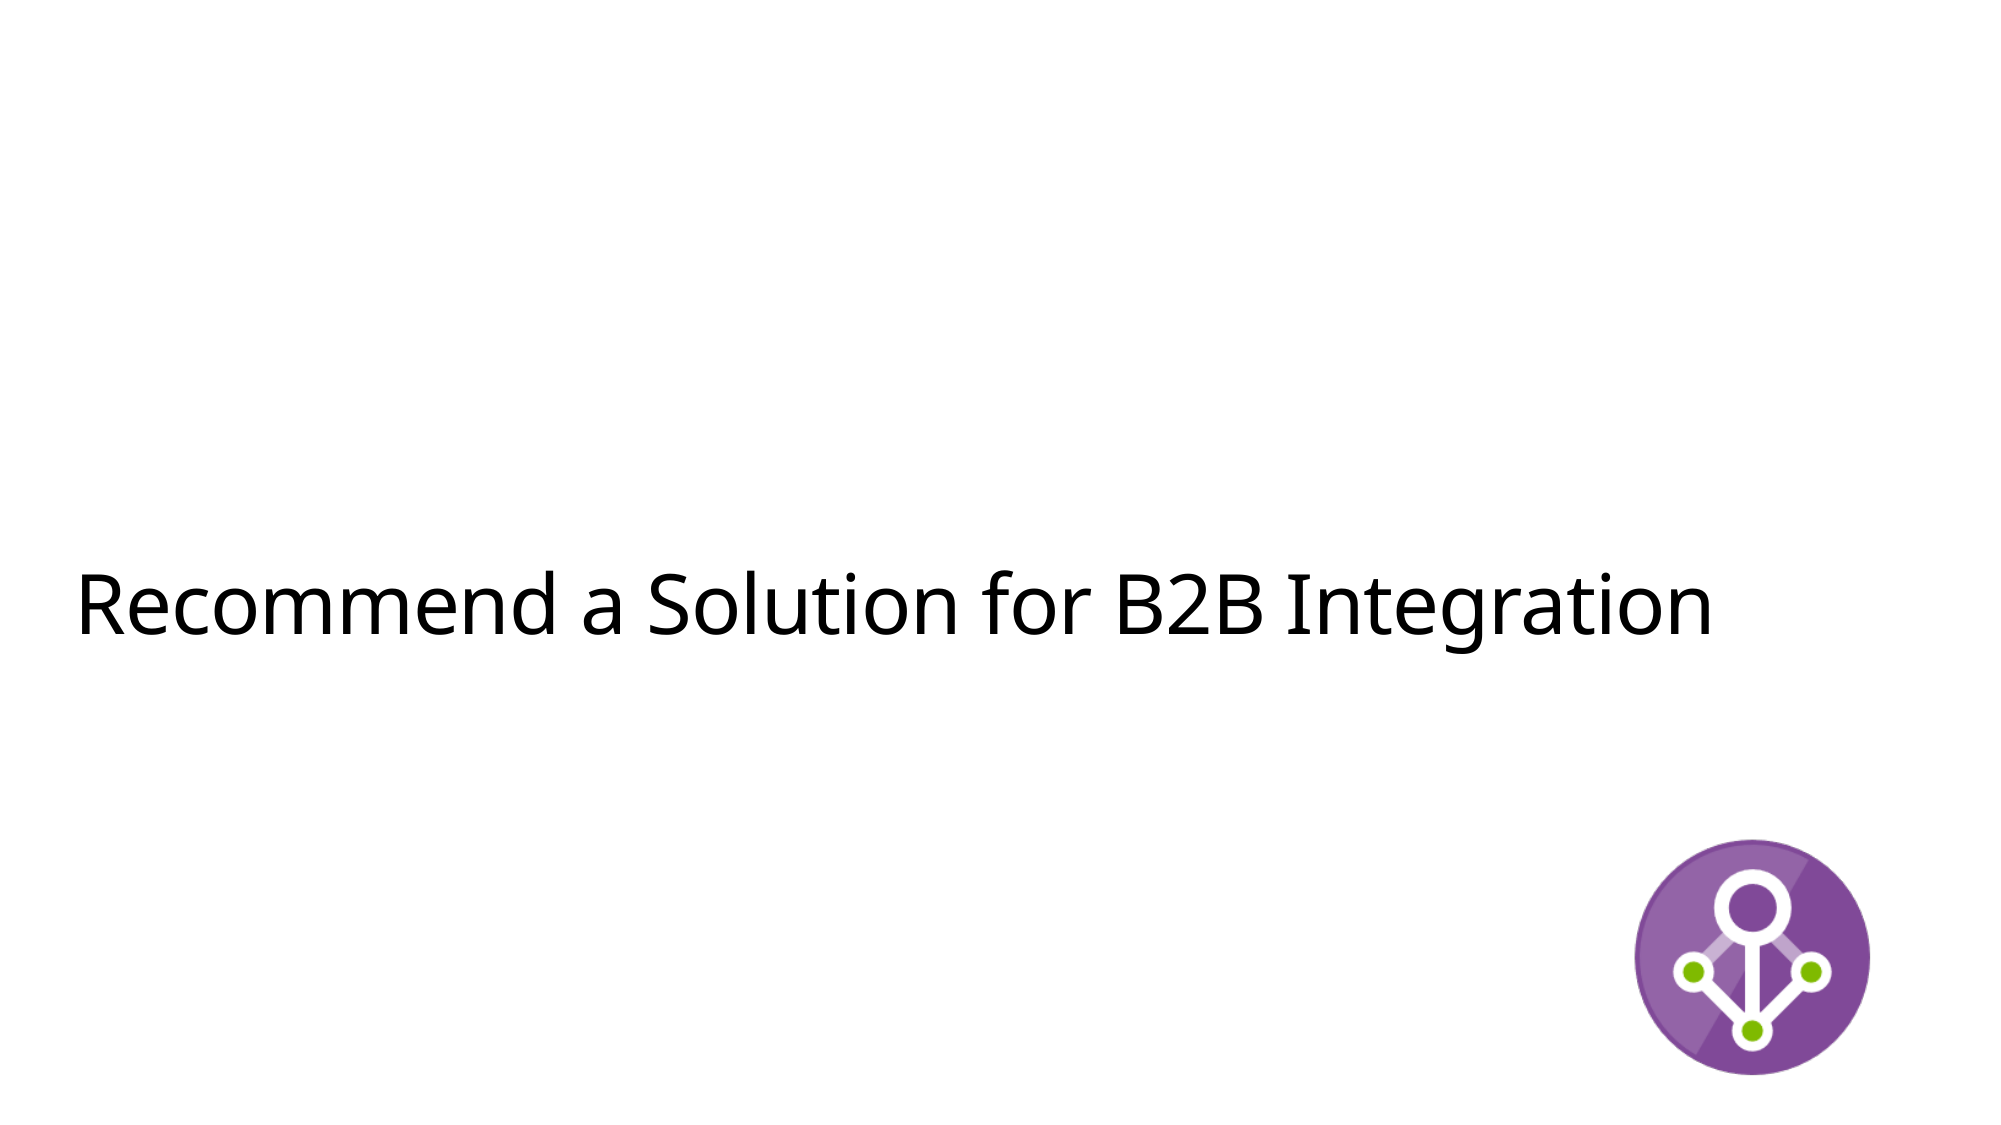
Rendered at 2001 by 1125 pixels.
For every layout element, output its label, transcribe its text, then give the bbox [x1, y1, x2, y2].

picture [1630, 835, 1875, 1080]
title Recommend a Solution for B2B Integration [74, 562, 1893, 675]
